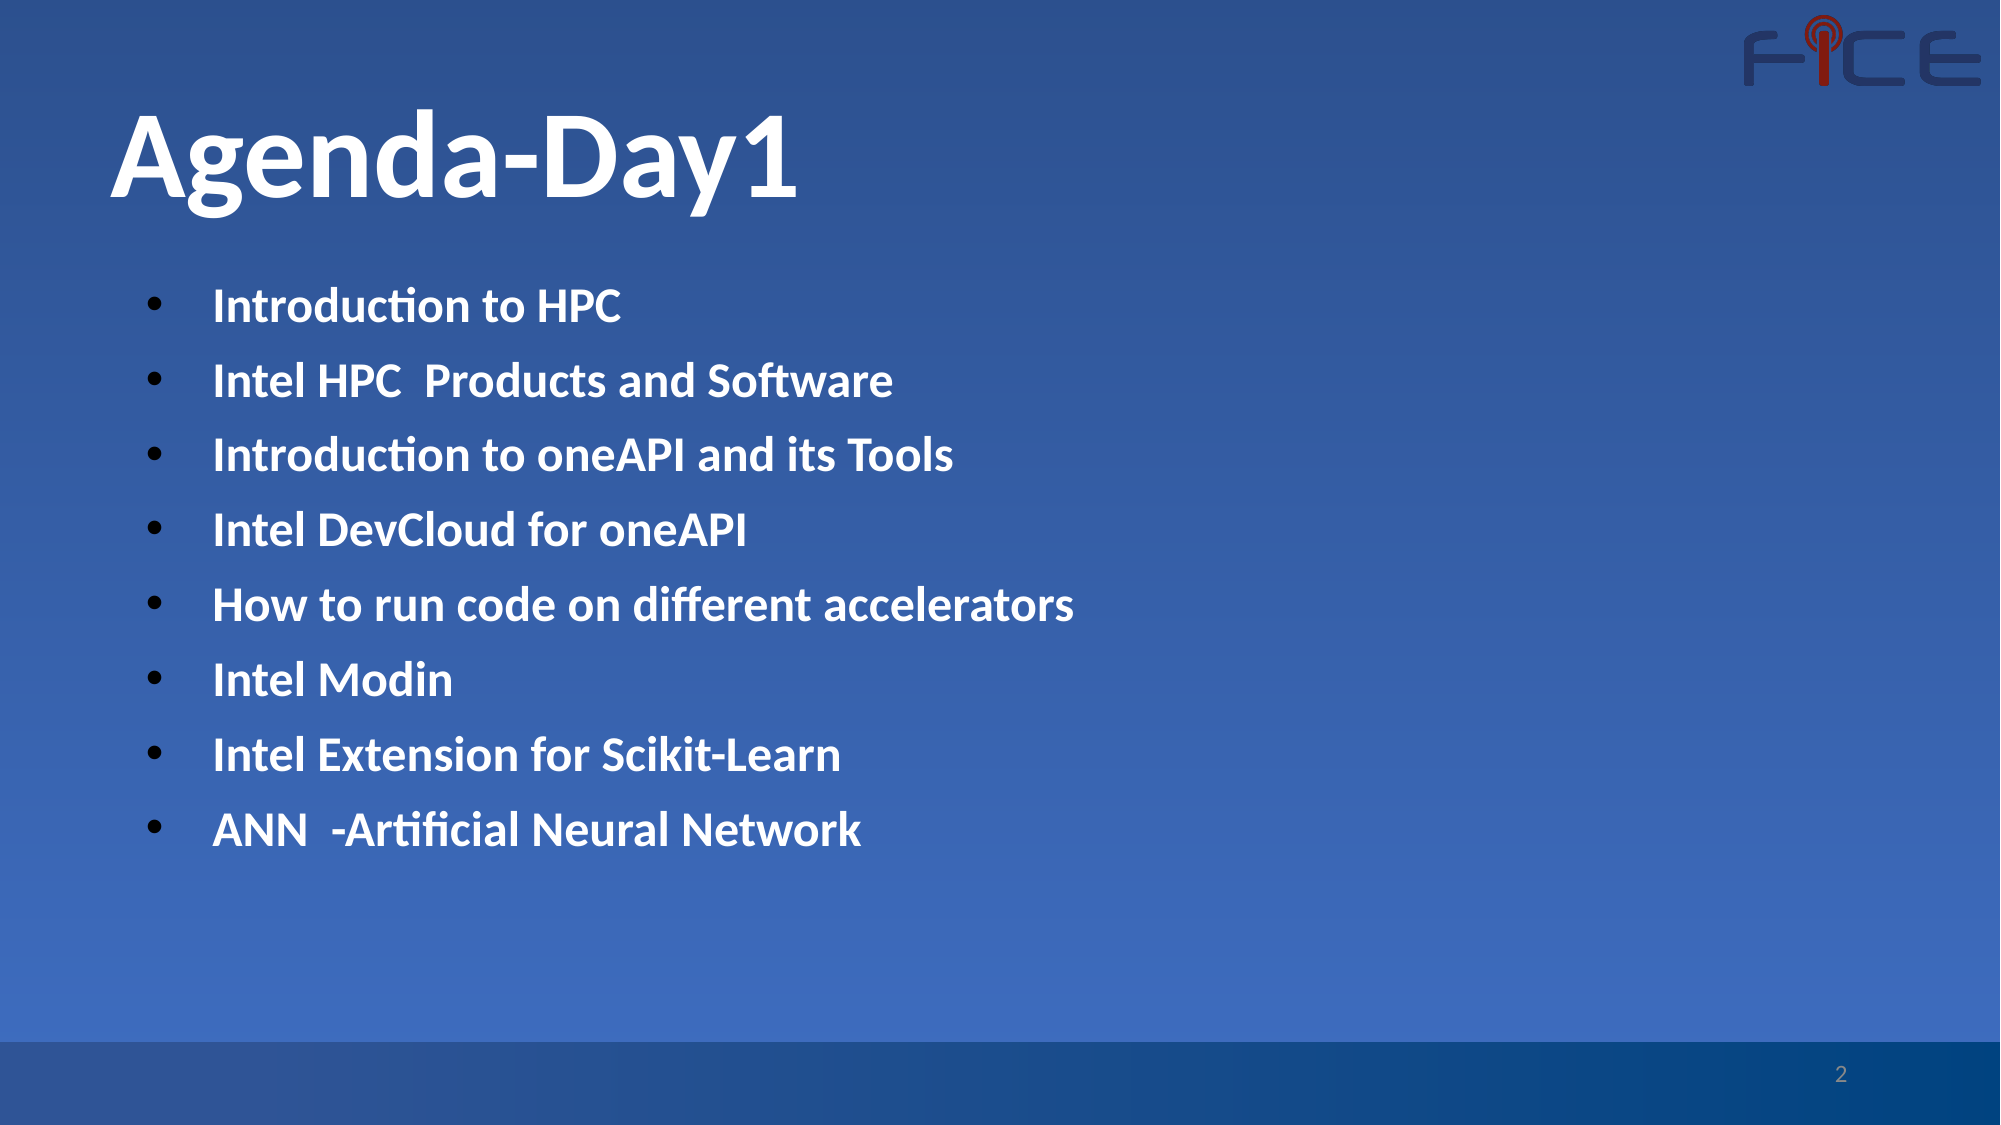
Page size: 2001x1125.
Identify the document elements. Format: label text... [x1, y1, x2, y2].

subtitle Introduction to HPC Intel HPC Products and Software Introduction to oneAPI and its Tools Intel DevCloud for oneAPI How to run code on different accelerators Intel Modin Intel Extension for Scikit-Learn ANN -Artificial Neural Network [122, 271, 1621, 926]
picture [1744, 15, 1981, 86]
slide_number 2 [1412, 1042, 1863, 1103]
title Agenda-Day1 [95, 67, 1596, 233]
